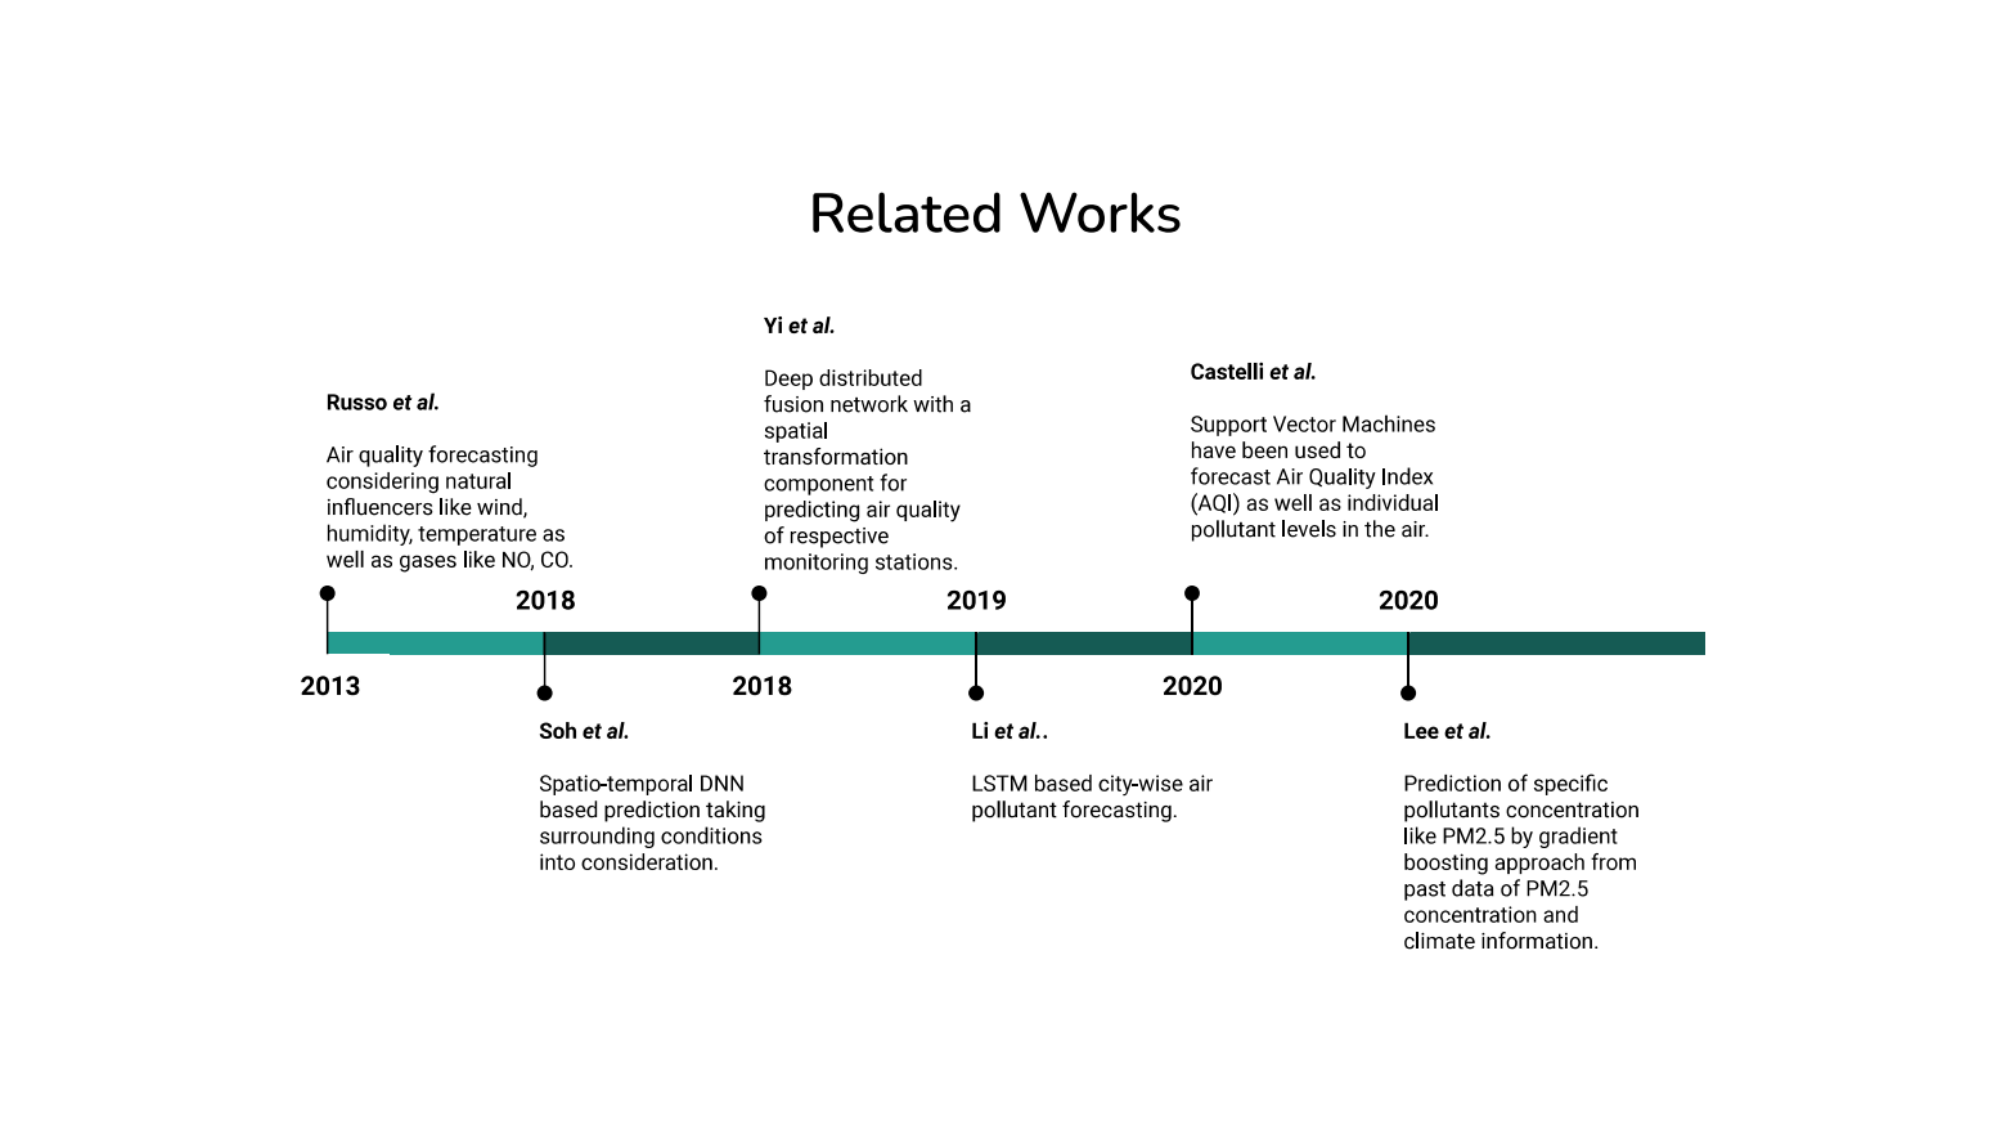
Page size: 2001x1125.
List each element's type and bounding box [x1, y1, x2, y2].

picture [265, 130, 1735, 995]
